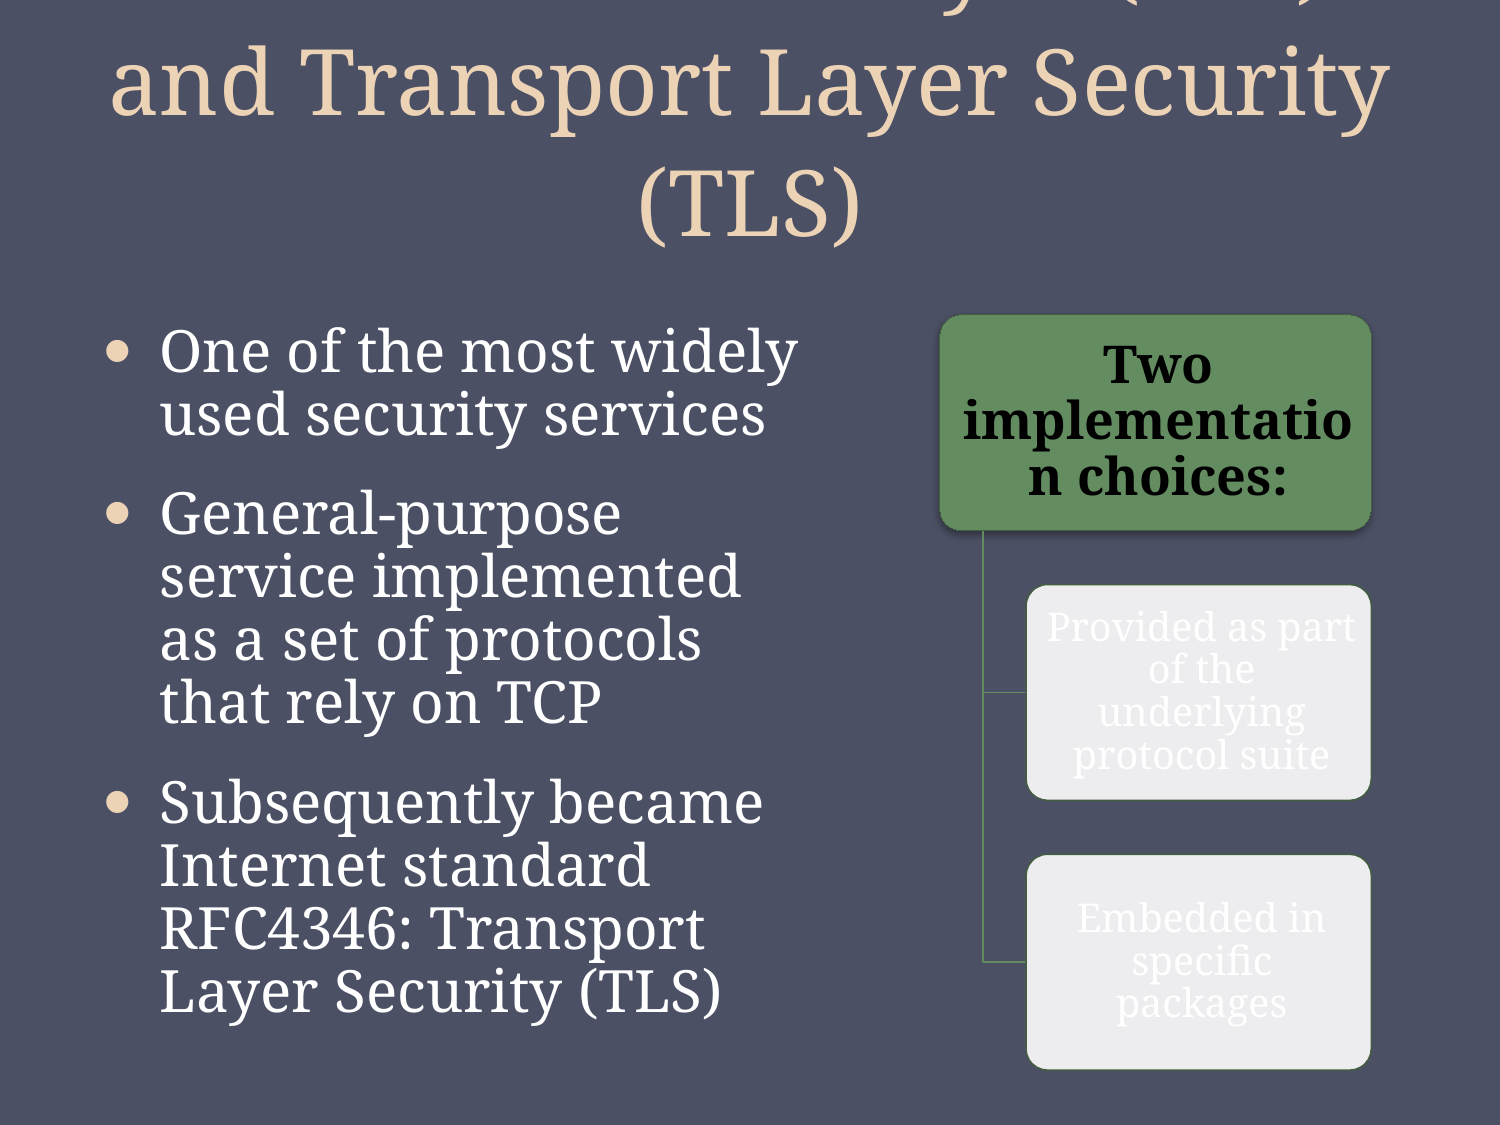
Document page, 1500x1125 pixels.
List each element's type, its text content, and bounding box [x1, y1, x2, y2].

title Secure Sockets Layer (SSL) and Transport Layer Security (TLS) [75, 0, 1425, 263]
list One of the most widely used security services General-purpose service implemented as a set of protocols that rely on TCP Subsequently became Internet standard RFC4346: Transport Layer Security (TLS) [88, 314, 653, 1076]
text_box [655, 314, 1500, 1071]
